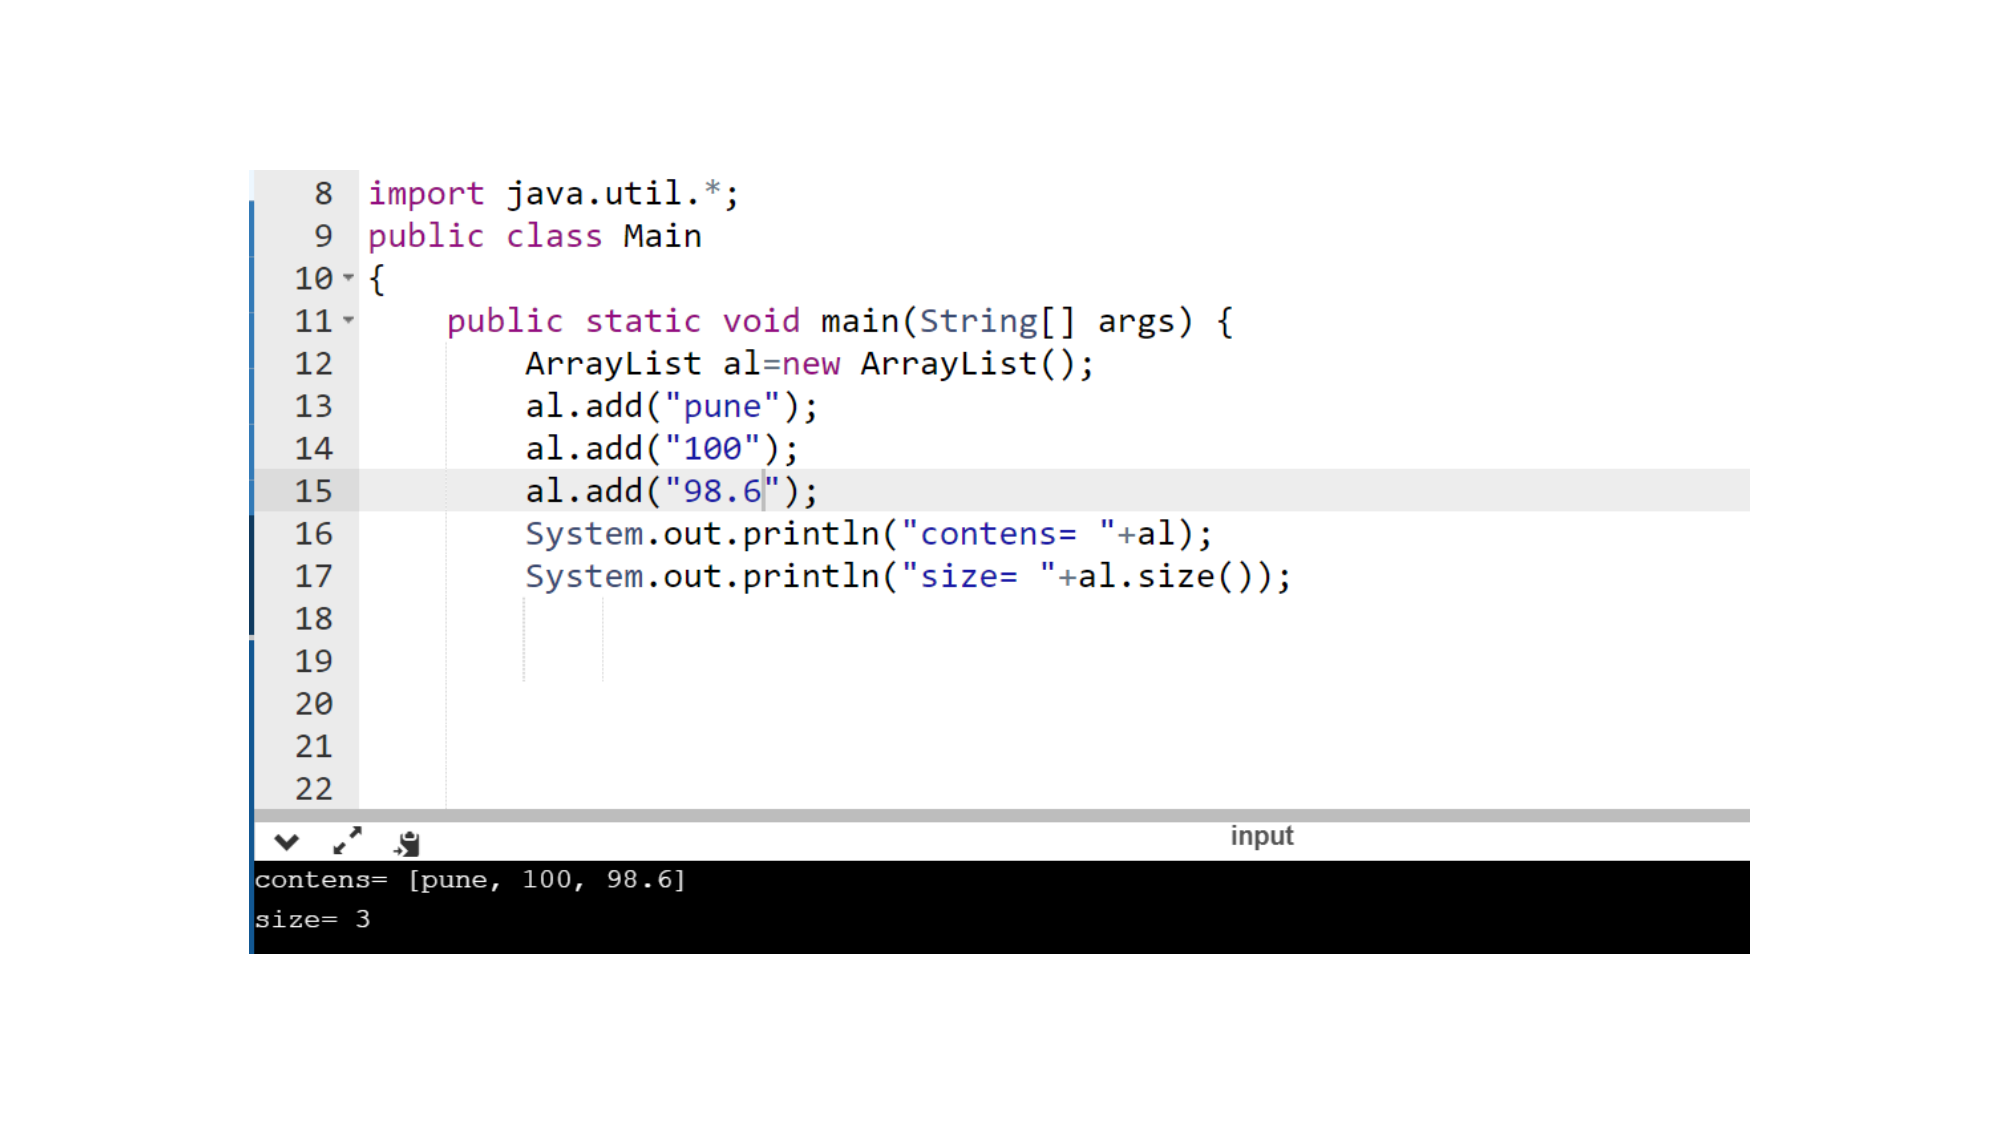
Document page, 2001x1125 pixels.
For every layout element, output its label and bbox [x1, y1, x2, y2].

picture [249, 170, 1750, 955]
